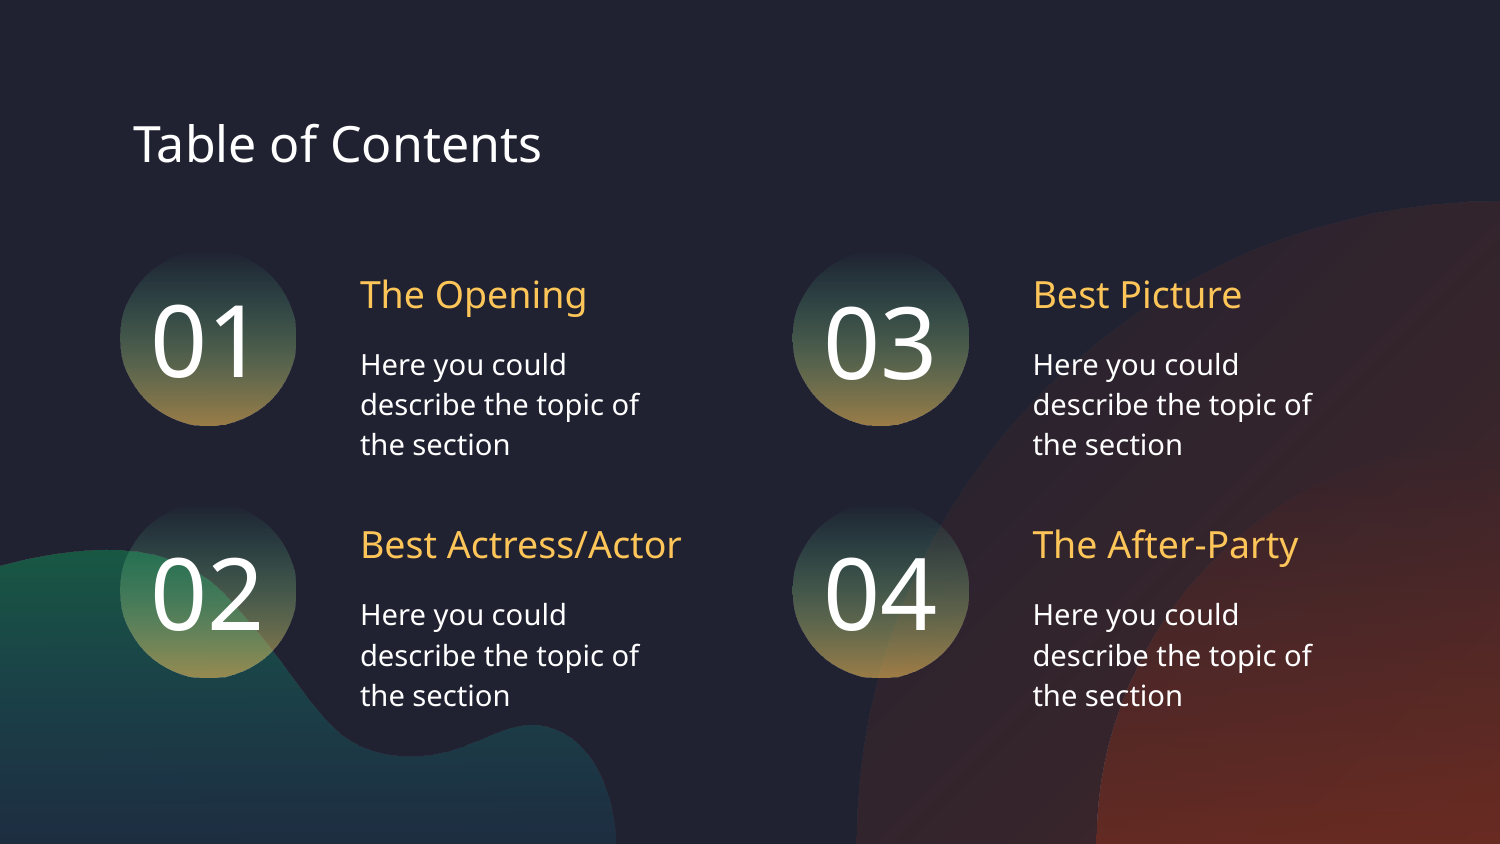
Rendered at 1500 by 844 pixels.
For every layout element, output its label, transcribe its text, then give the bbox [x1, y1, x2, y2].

title 02 [118, 499, 298, 681]
title 03 [790, 249, 851, 431]
subtitle The Opening [345, 248, 703, 326]
title Table of Contents [118, 97, 734, 208]
title 04 [790, 499, 851, 681]
title 01 [118, 249, 298, 426]
subtitle Here you could describe the topic of the section [345, 326, 703, 426]
subtitle Best Actress/Actor [345, 499, 703, 577]
text_box [0, 549, 616, 844]
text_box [856, 199, 1500, 844]
subtitle Here you could describe the topic of the section [345, 577, 703, 676]
